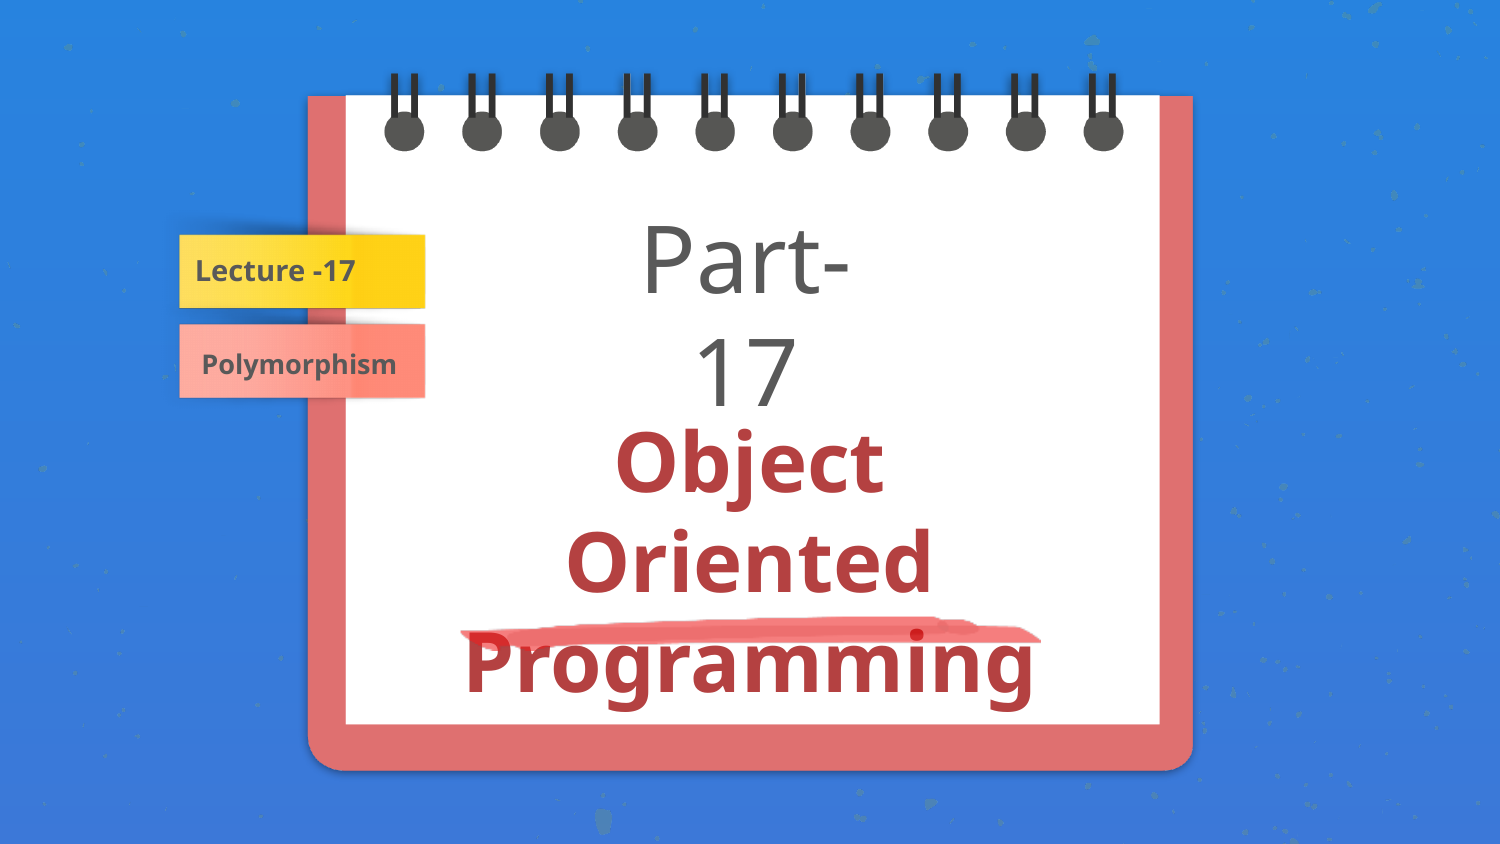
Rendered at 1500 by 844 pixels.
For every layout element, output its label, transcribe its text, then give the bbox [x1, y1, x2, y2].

picture [136, 73, 1193, 771]
title Object Oriented Programming [438, 394, 1062, 529]
title Part-17 [573, 230, 918, 395]
